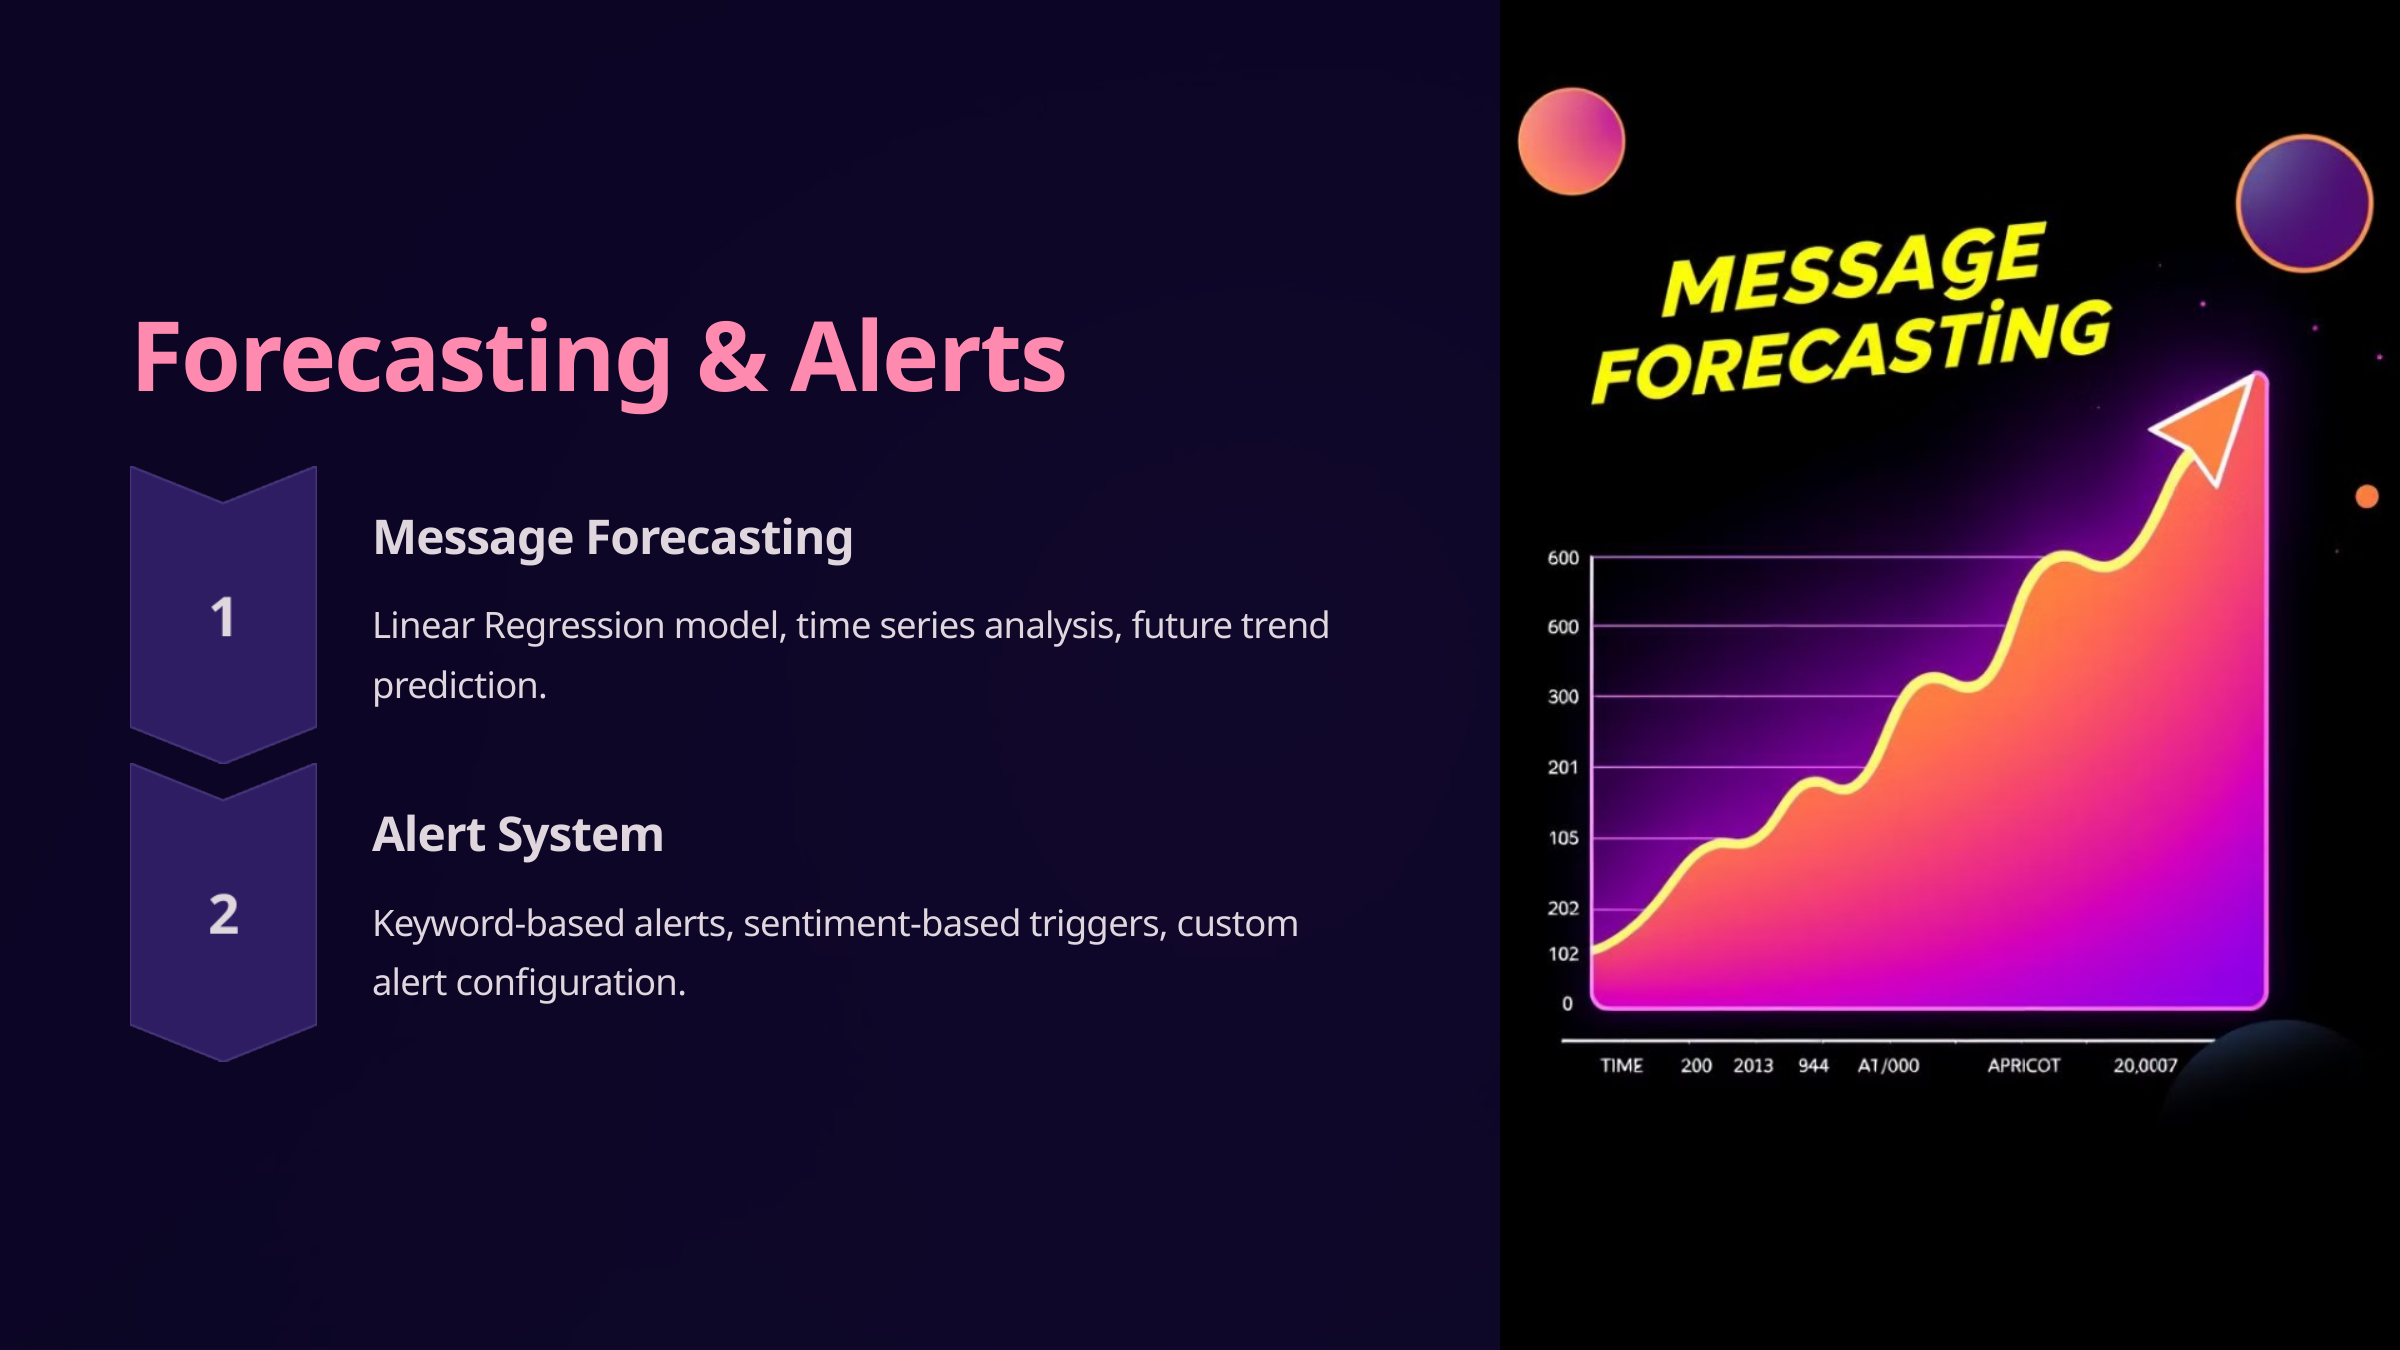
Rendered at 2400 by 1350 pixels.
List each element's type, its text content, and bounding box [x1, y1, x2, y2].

text_box Keyword-based alerts, sentiment-based triggers, custom alert configuration. [372, 884, 1370, 1004]
text_box Message Forecasting [371, 503, 861, 565]
text_box Linear Regression model, time series analysis, future trend prediction. [372, 586, 1370, 706]
picture [1499, 0, 2400, 1350]
text_box Alert System [371, 801, 861, 863]
text_box Forecasting & Alerts [130, 288, 1107, 411]
picture [130, 466, 317, 1062]
